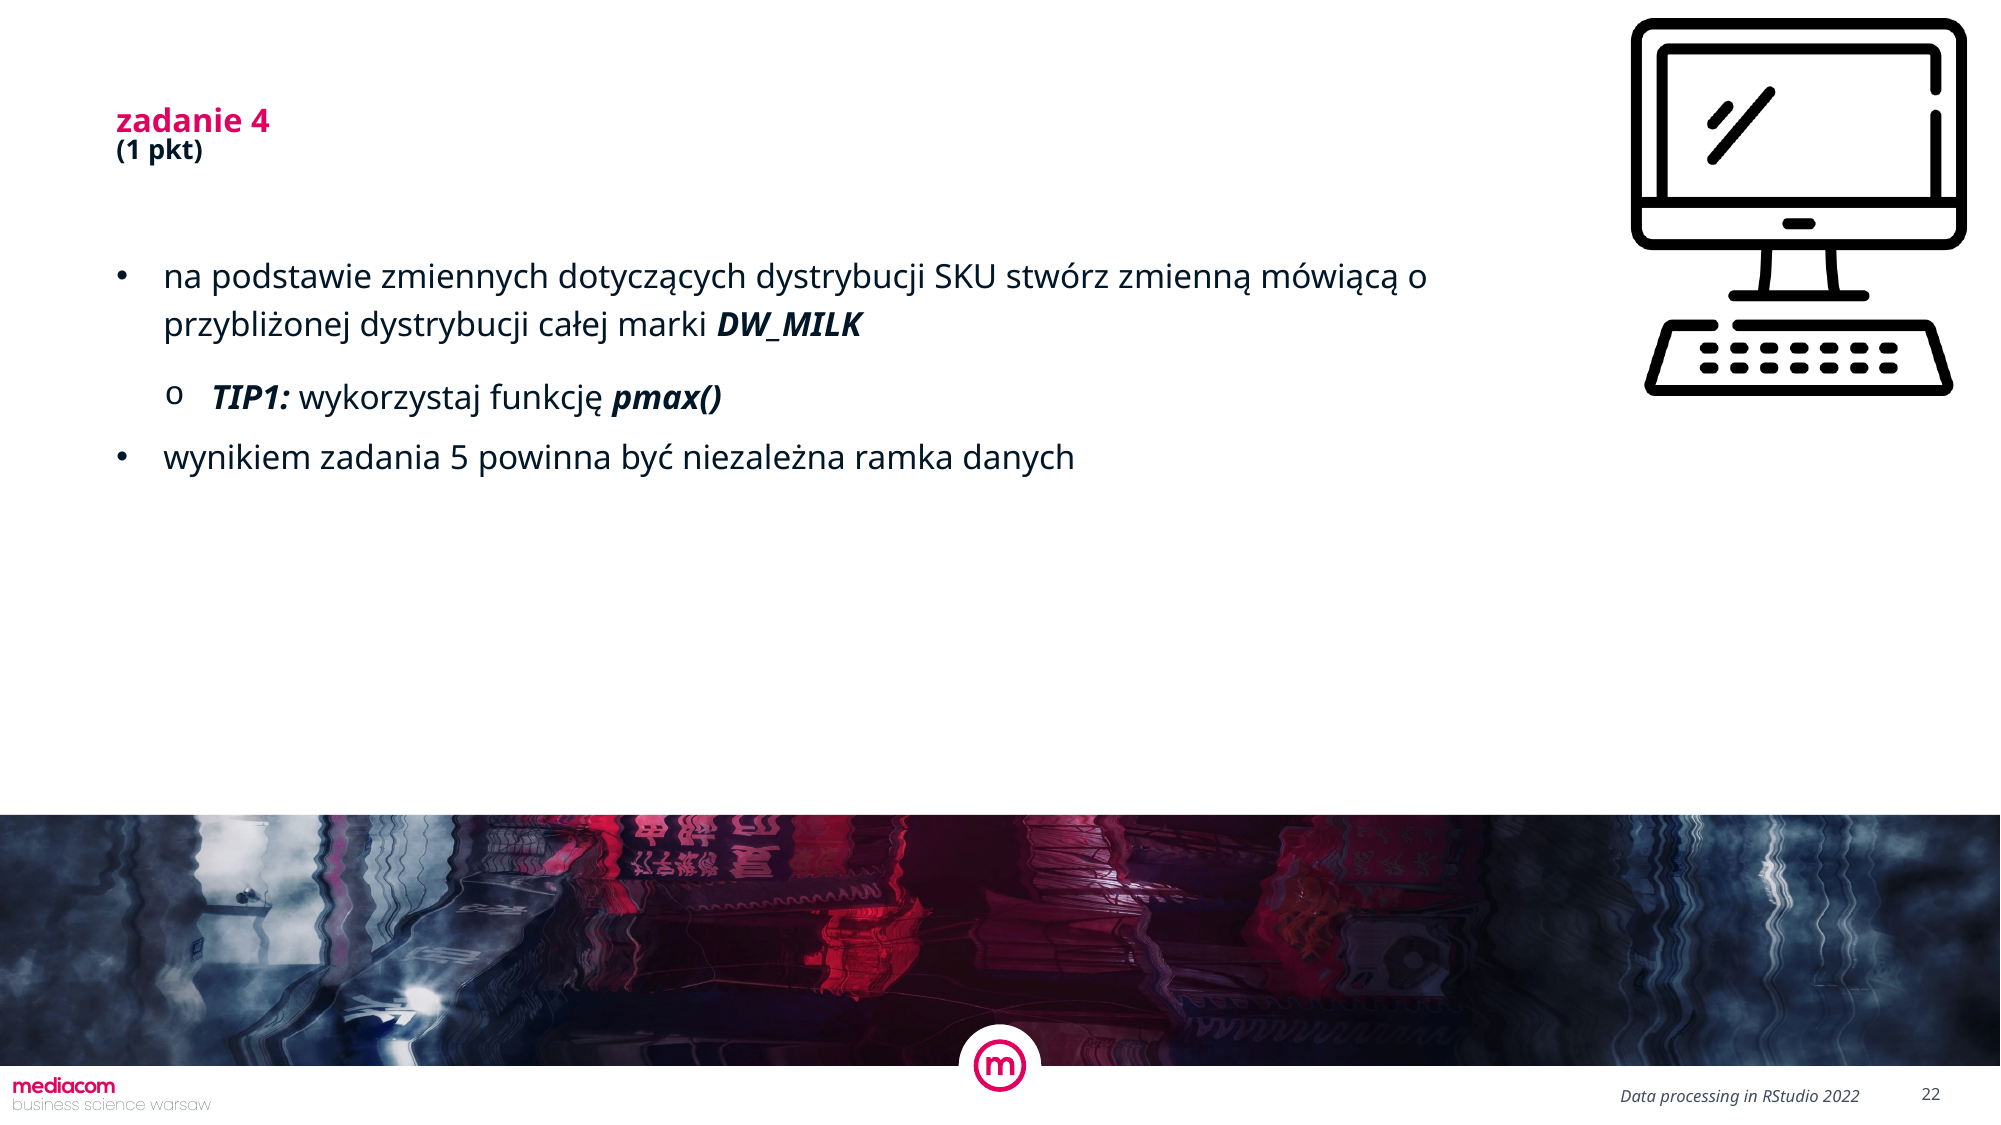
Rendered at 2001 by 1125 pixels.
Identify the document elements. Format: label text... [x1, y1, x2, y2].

footer Data processing in RStudio 2022 [1065, 1066, 1861, 1125]
picture [1, 1068, 223, 1125]
title zadanie 4 (1 pkt) [101, 99, 1610, 173]
text_box [0, 0, 2000, 375]
picture [0, 814, 2000, 1066]
picture [1610, 18, 1987, 396]
slide_number 22 [1864, 1066, 1941, 1125]
list na podstawie zmiennych dotyczących dystrybucji SKU stwórz zmienną mówiącą o przybliżonej dystrybucji całej marki DW_MILK TIP1: wykorzystaj funkcję pmax() wynikiem zadania 5 powinna być niezależna ramka danych [101, 239, 1611, 783]
